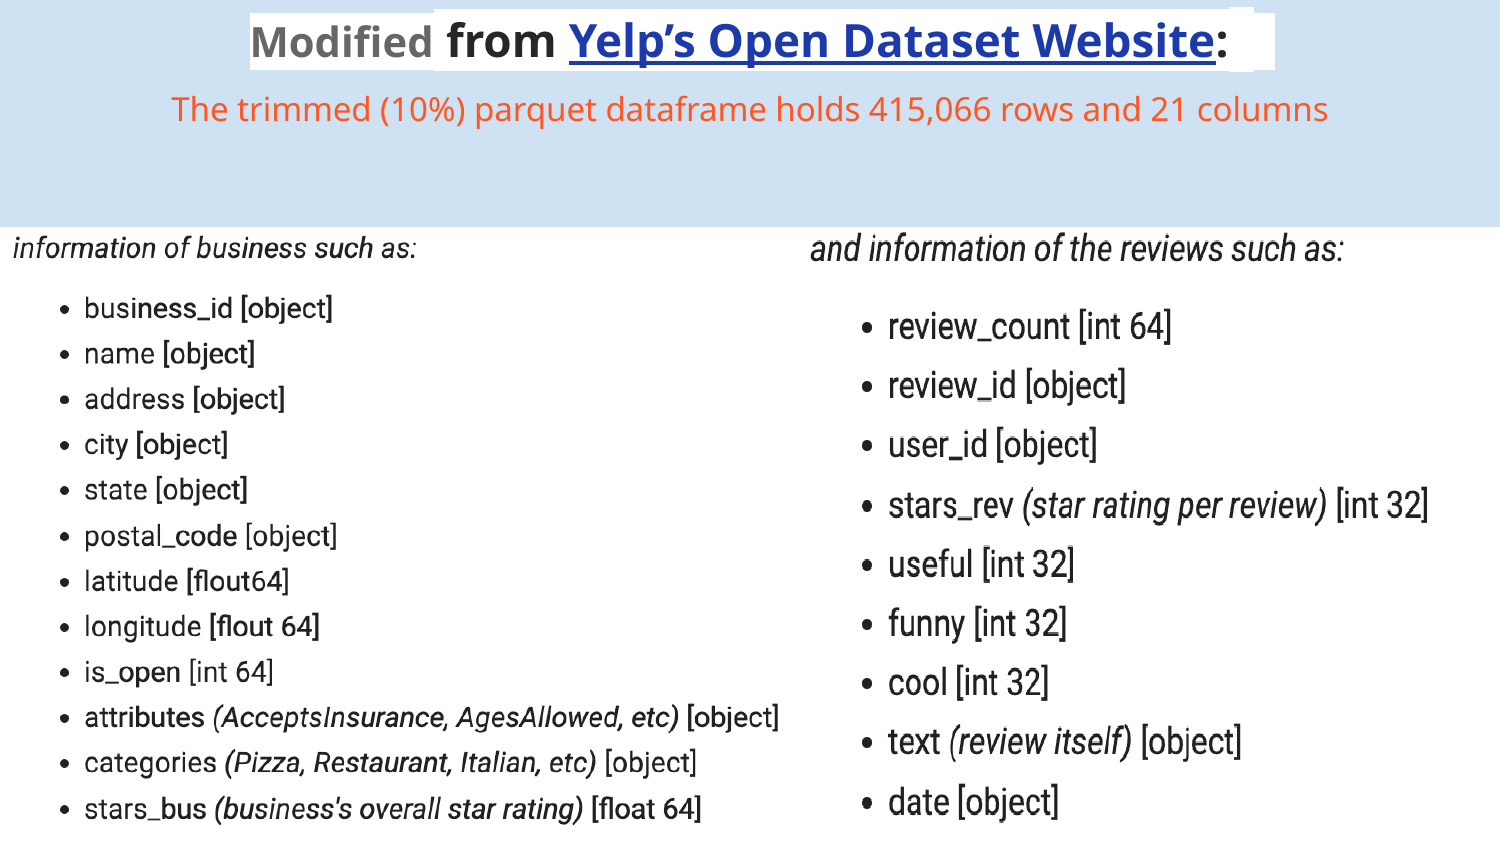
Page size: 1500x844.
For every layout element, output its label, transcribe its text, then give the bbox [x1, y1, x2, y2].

title The trimmed (10%) parquet dataframe holds 415,066 rows and 21 columns [51, 72, 1449, 167]
picture [0, 226, 1500, 844]
list Modified from Yelp’s Open Dataset Website: [63, 0, 1462, 100]
